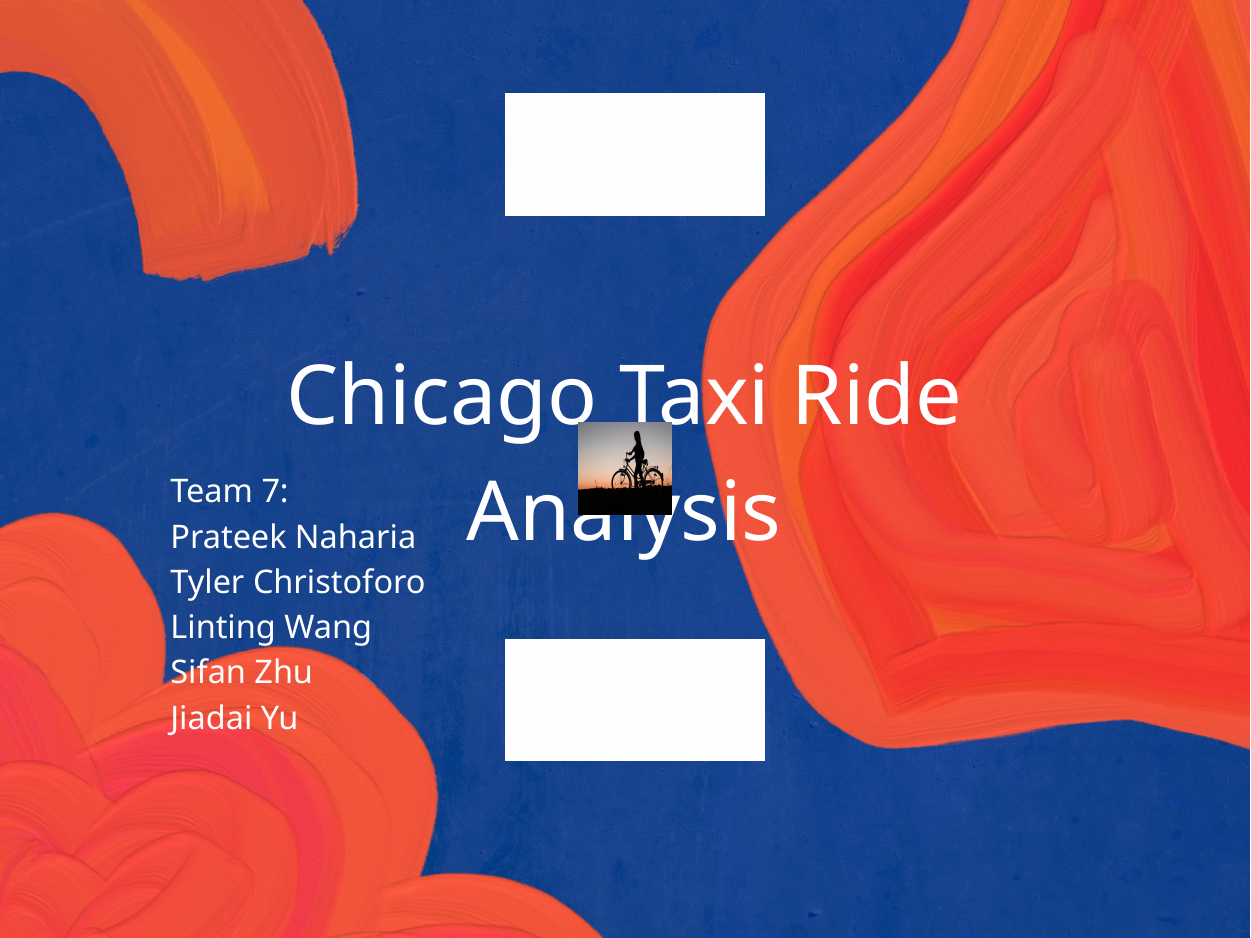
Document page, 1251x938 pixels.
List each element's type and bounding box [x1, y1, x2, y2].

text_box [504, 93, 766, 761]
picture [0, 0, 1250, 938]
